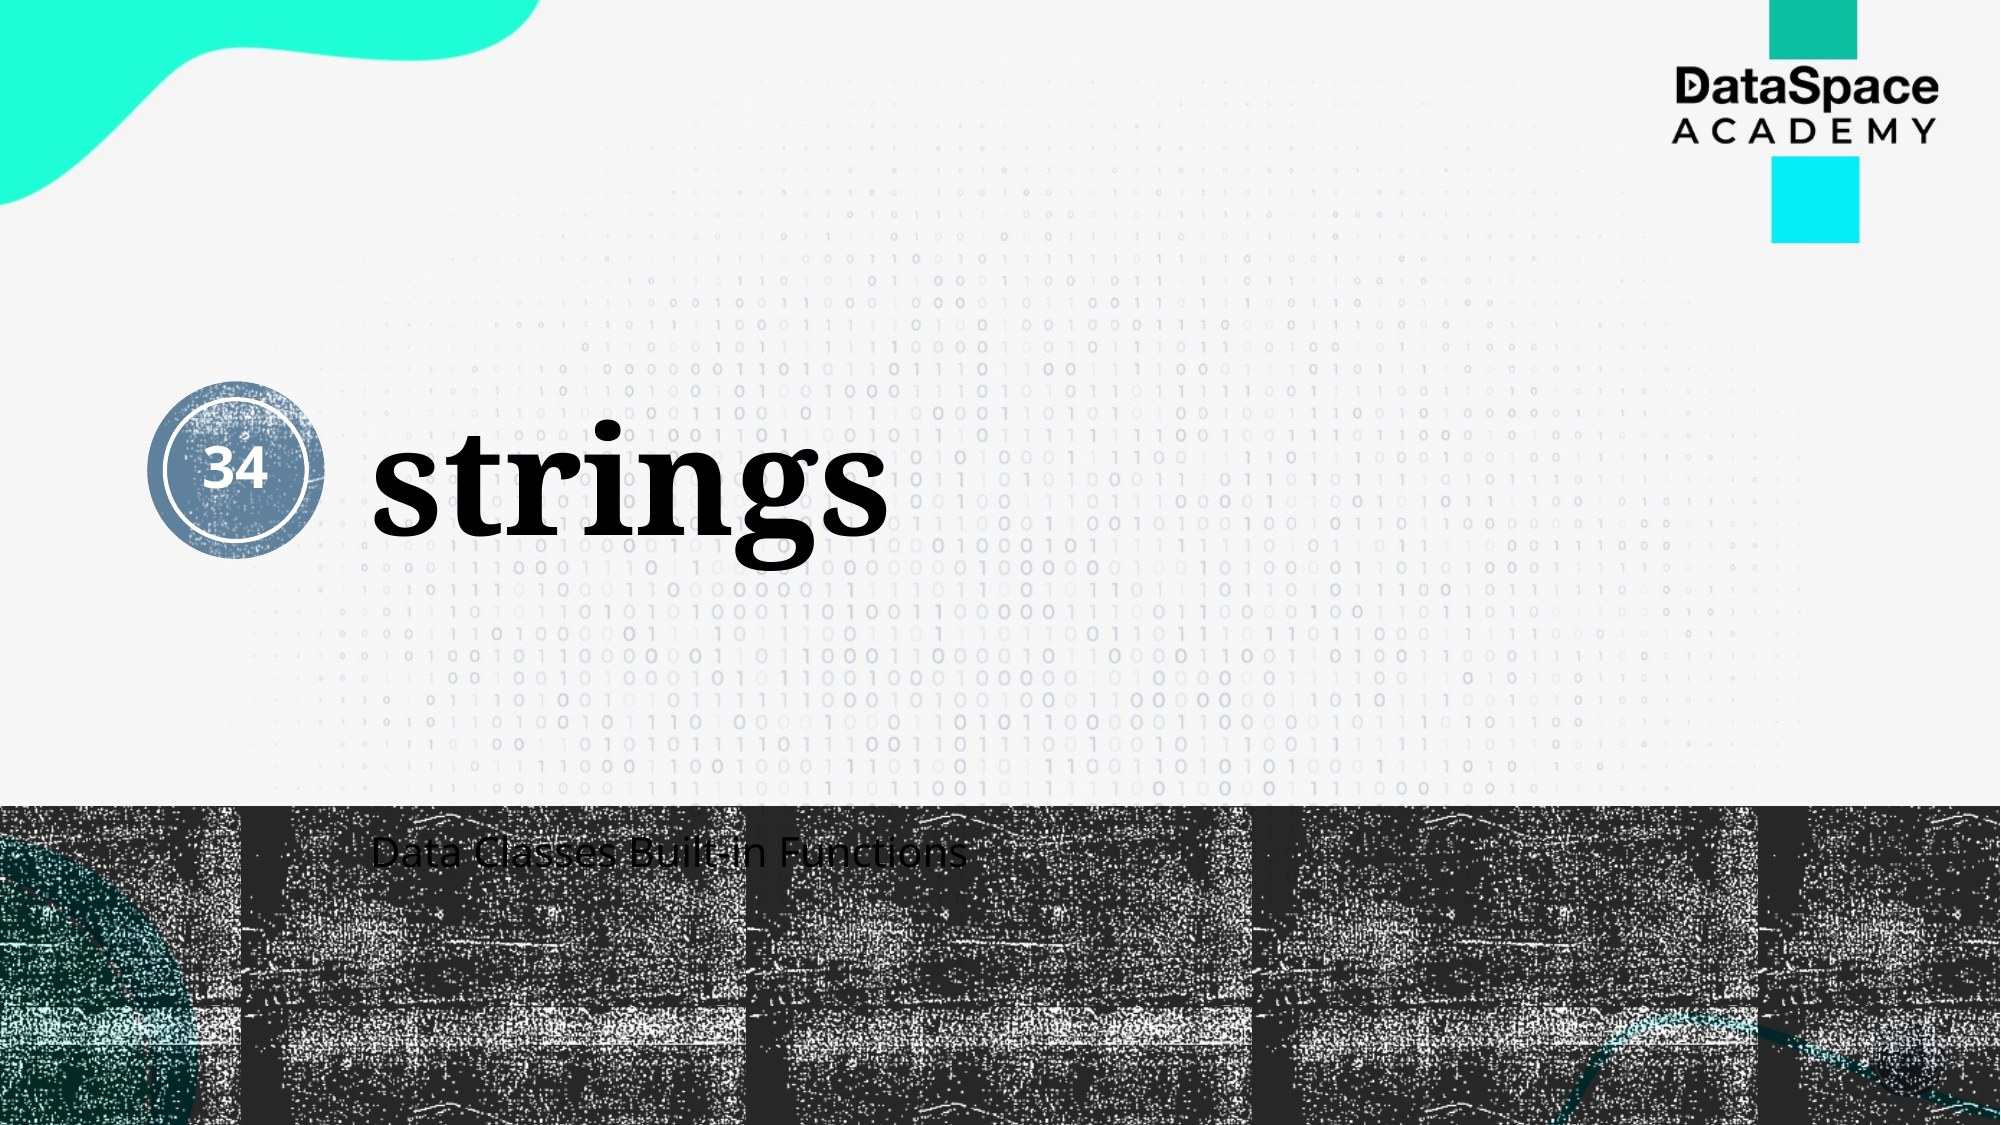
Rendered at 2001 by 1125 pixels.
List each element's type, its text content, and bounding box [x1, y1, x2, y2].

slide_number 34 [138, 411, 334, 530]
slide_number 11 [1874, 1025, 1942, 1094]
title strings [355, 201, 1878, 779]
list Data Classes Built-in Functions [355, 823, 1841, 999]
picture [0, 0, 2001, 1125]
